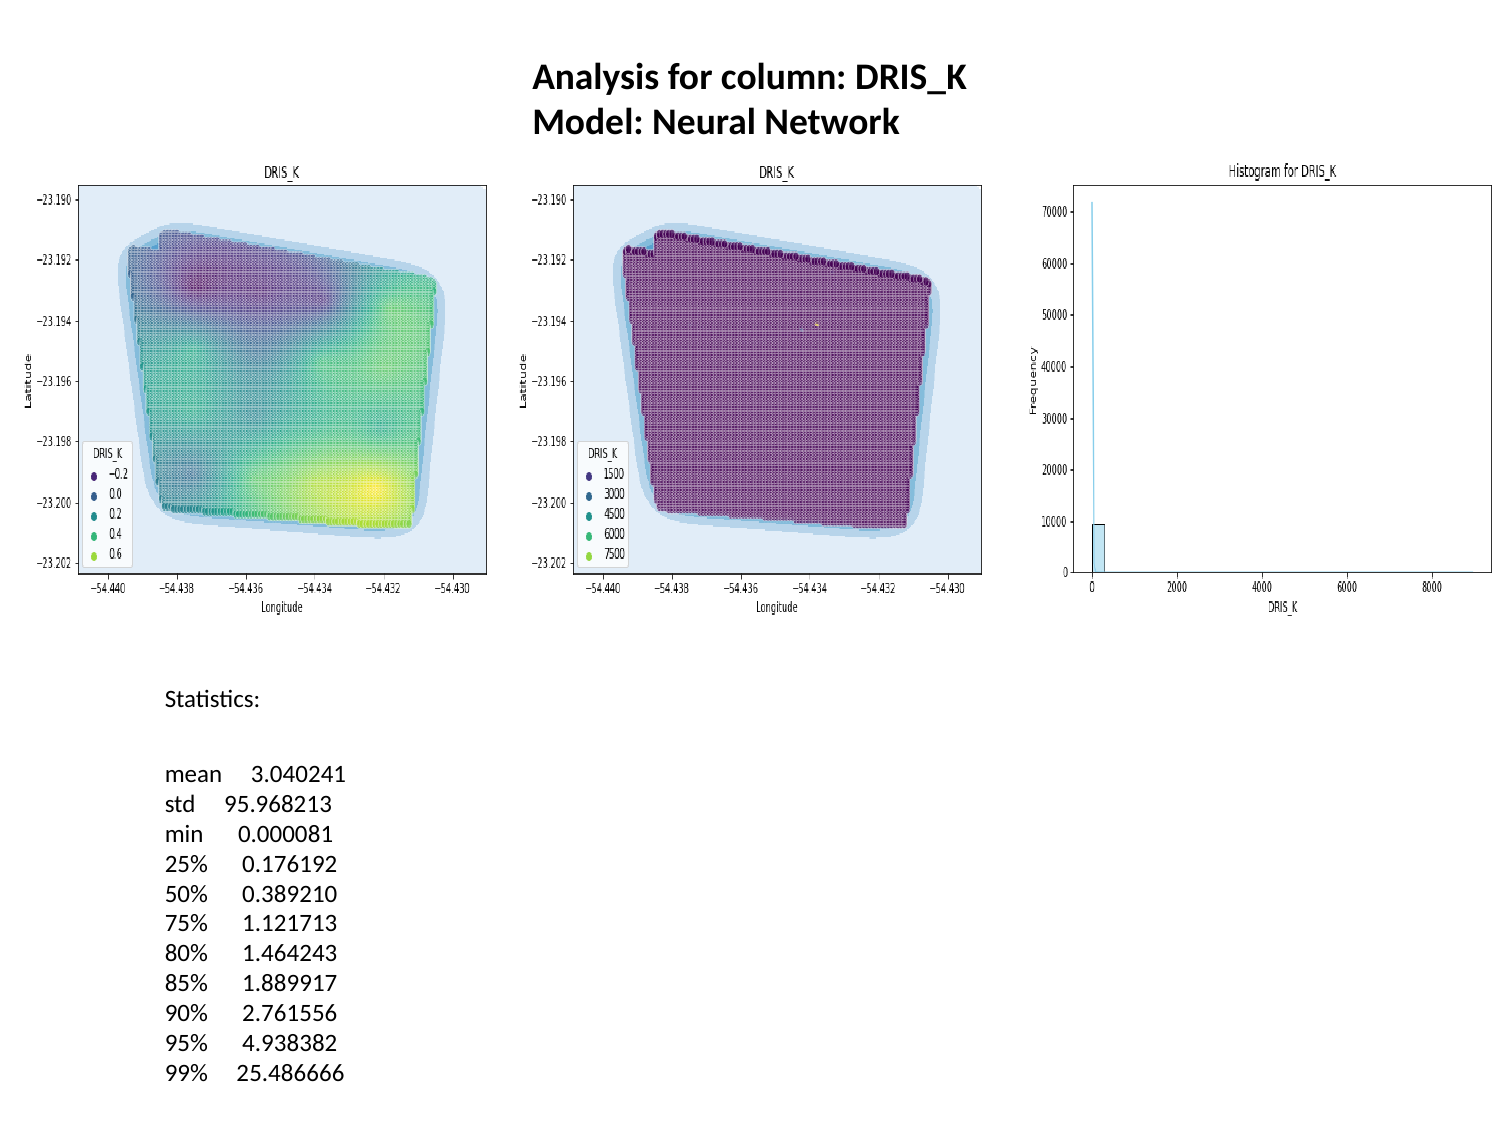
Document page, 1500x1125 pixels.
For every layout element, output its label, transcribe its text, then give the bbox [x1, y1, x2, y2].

text_box Statistics: mean 3.040241 std 95.968213 min 0.000081 25% 0.176192 50% 0.389210 75% 1.121713 80% 1.464243 85% 1.889917 90% 2.761556 95% 4.938382 99% 25.486666 [149, 674, 1500, 1094]
picture [14, 149, 496, 631]
picture [1019, 149, 1500, 631]
picture [509, 149, 991, 631]
text_box Analysis for column: DRIS_K Model: Neural Network [517, 0, 983, 148]
